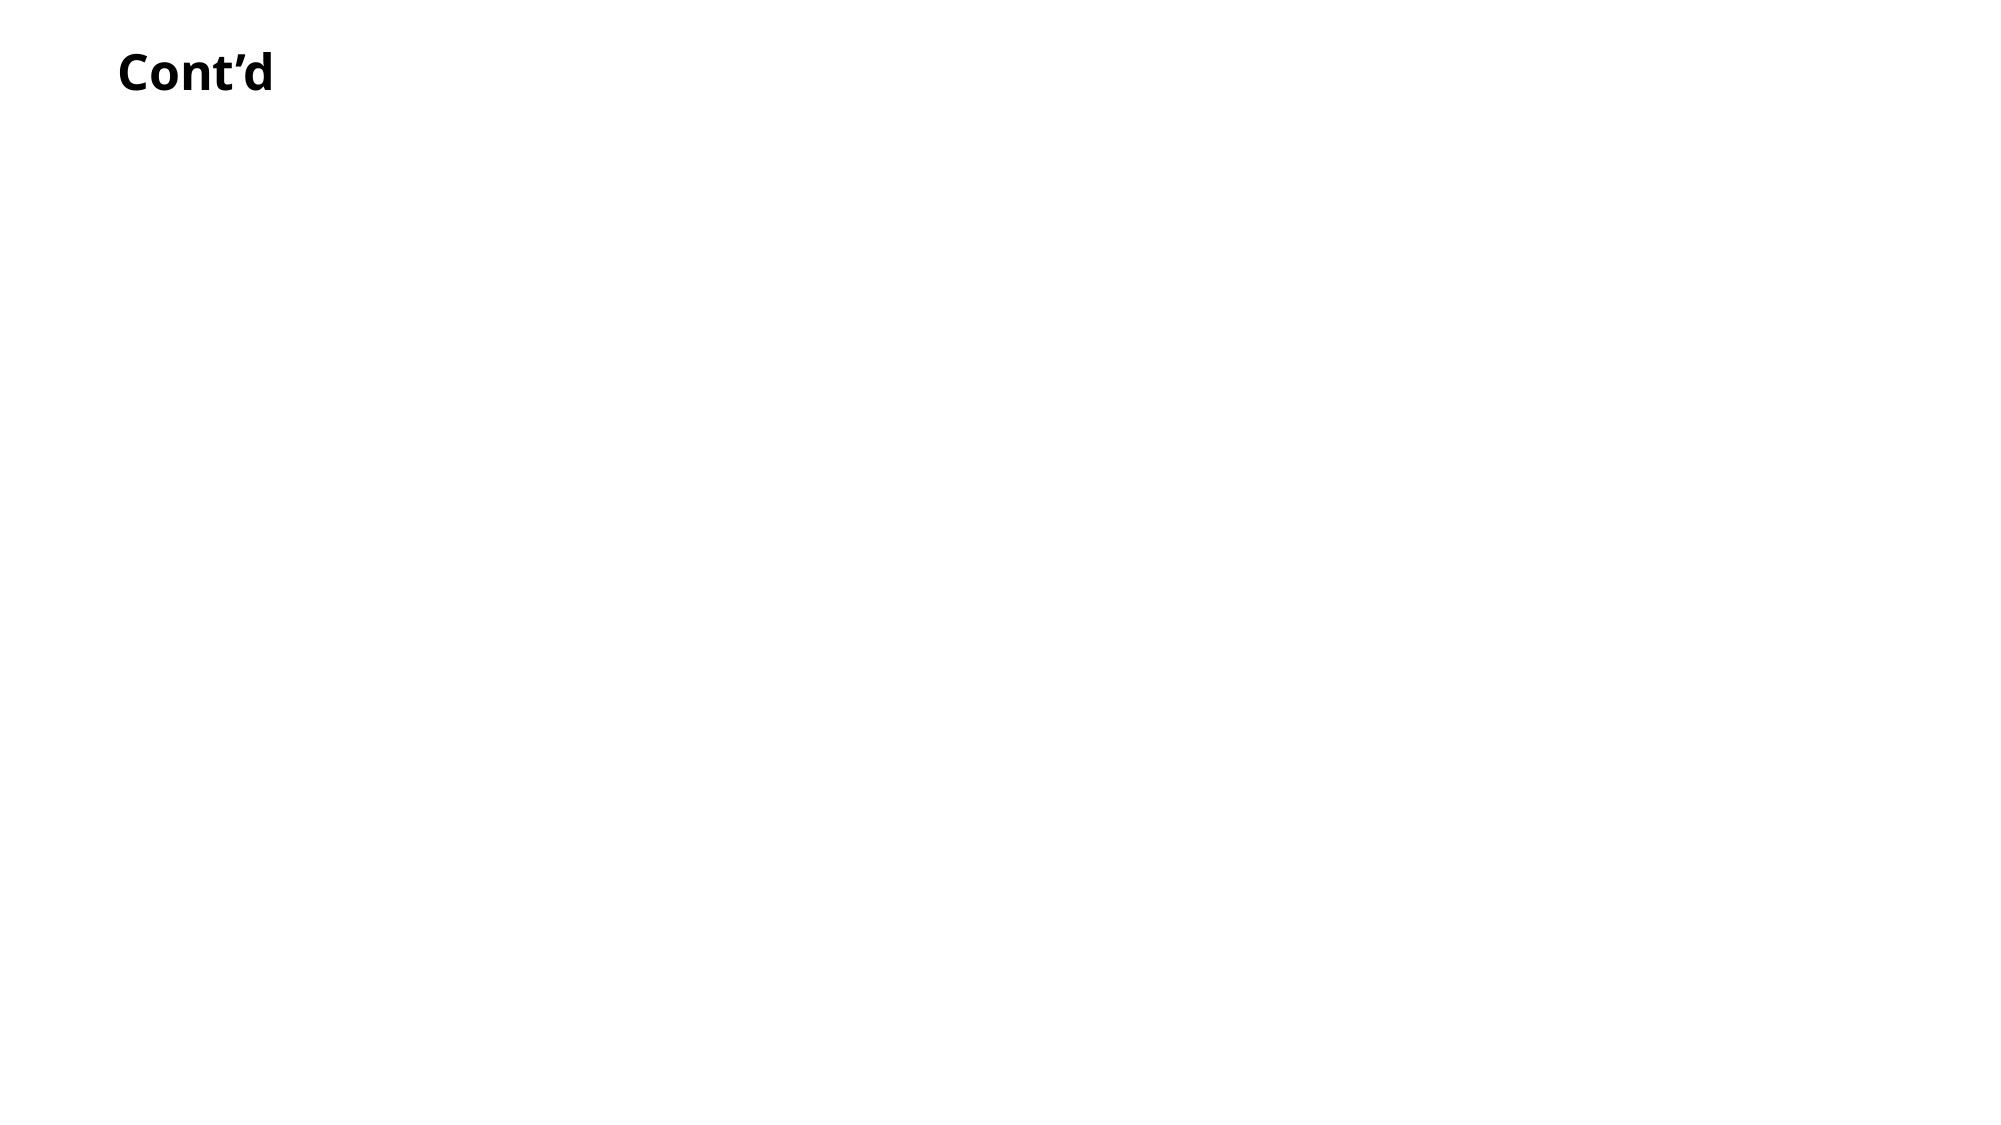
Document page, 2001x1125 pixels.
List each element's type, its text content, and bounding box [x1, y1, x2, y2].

text_box Cont’d [102, 0, 1813, 1072]
